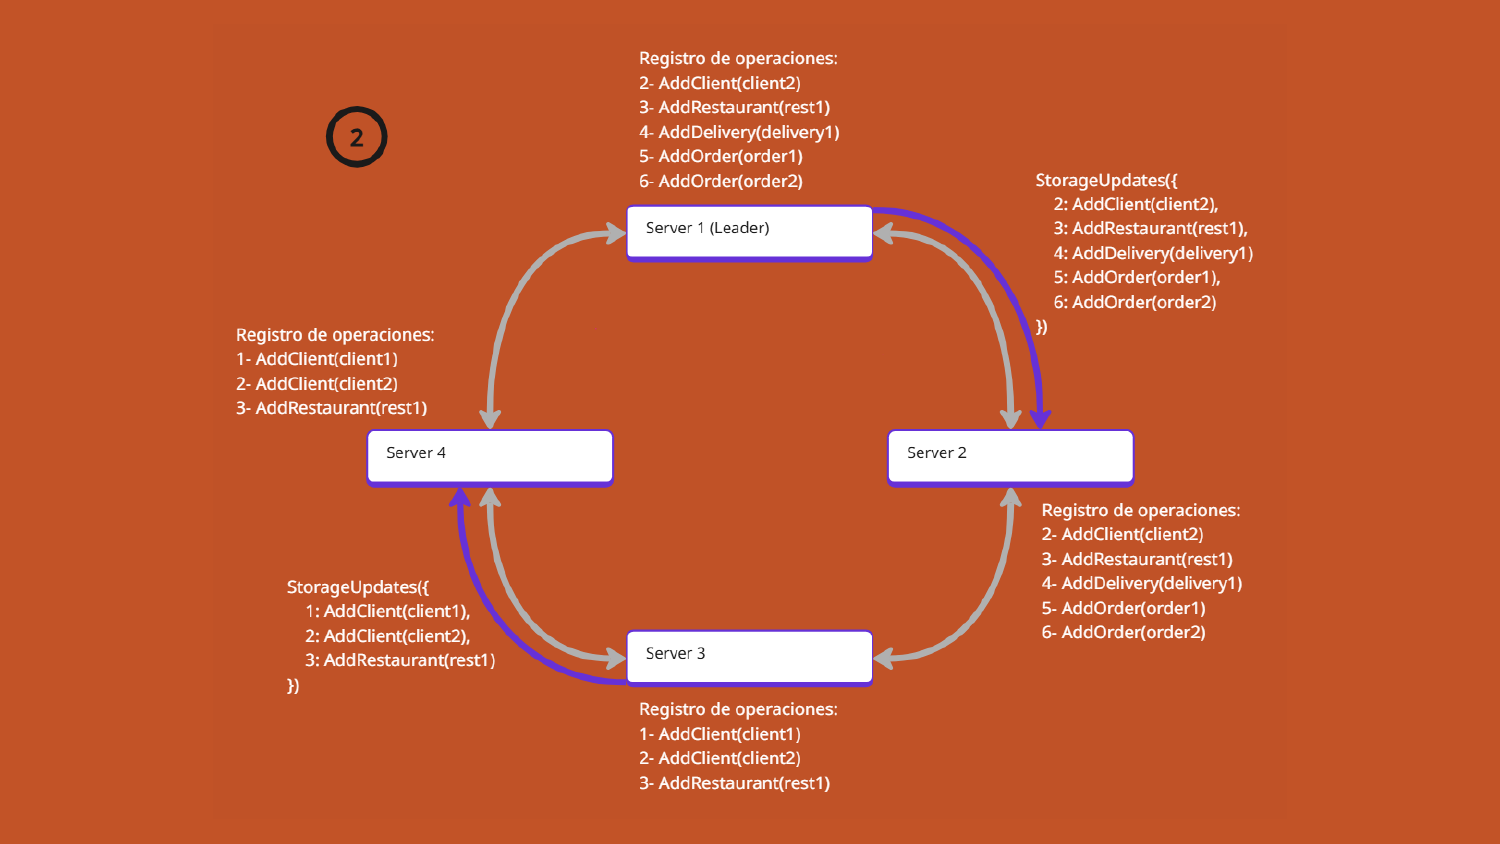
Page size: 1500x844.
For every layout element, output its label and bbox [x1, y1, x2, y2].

picture [213, 24, 1287, 819]
